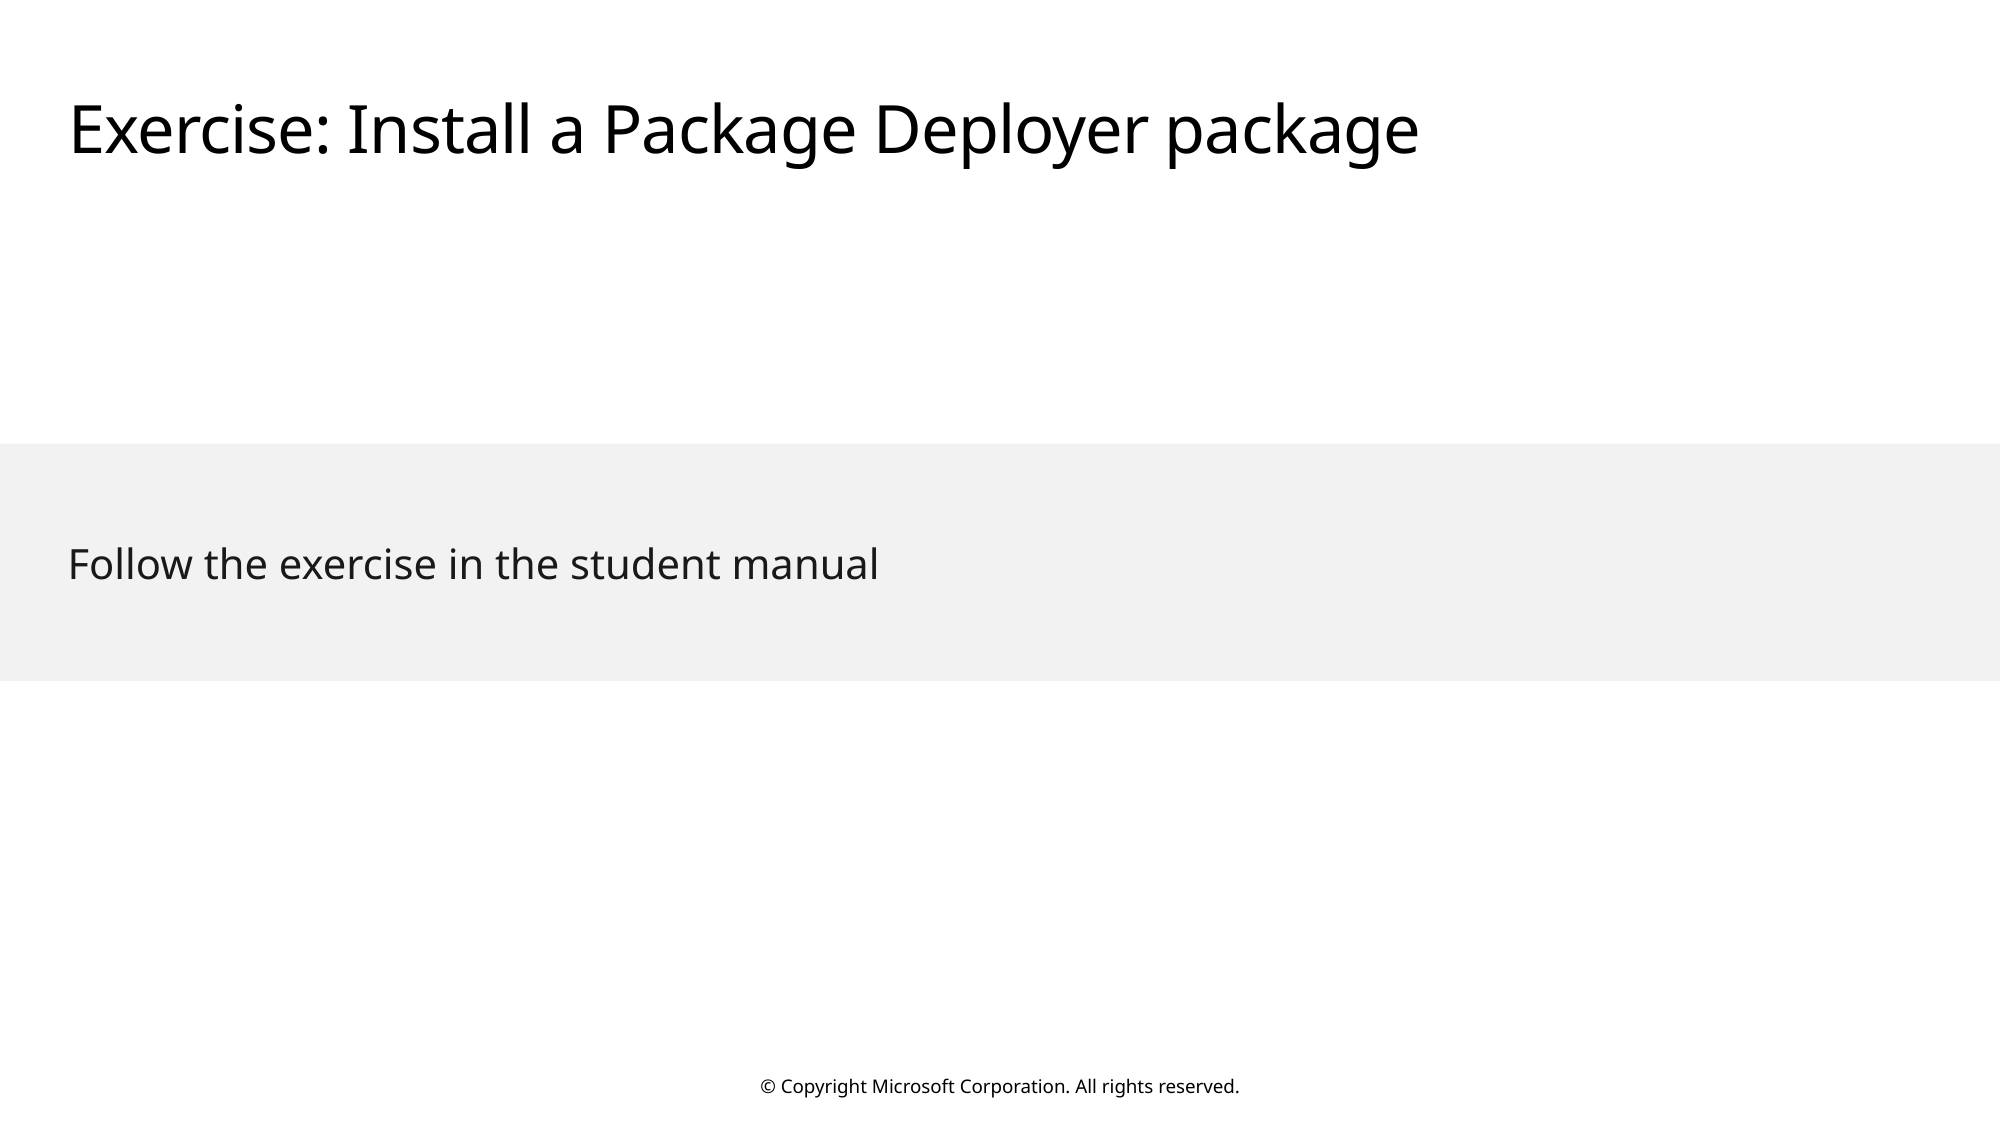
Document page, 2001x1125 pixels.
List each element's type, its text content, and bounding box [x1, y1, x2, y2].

title Exercise: Install a Package Deployer package [68, 72, 1930, 184]
text_box Follow the exercise in the student manual [0, 443, 2000, 682]
